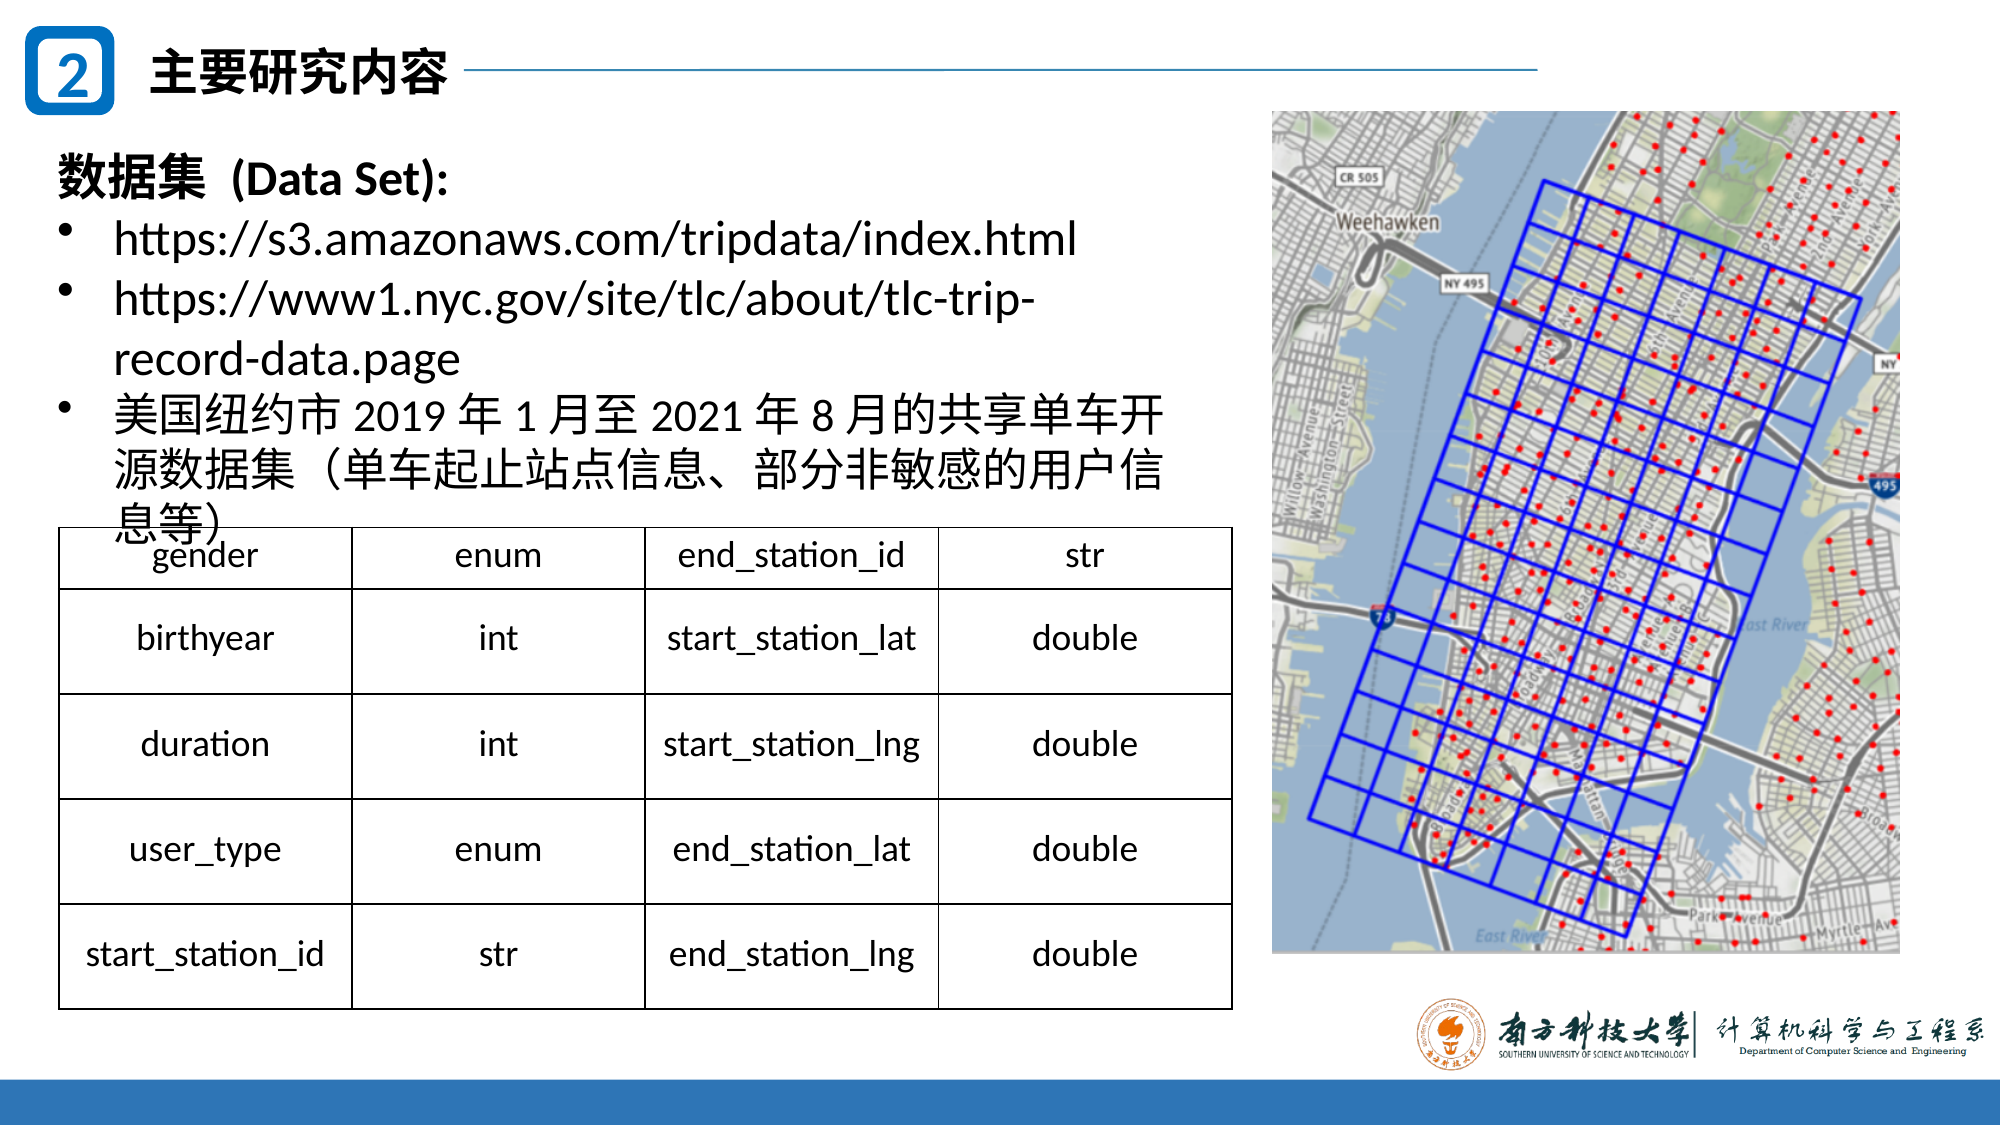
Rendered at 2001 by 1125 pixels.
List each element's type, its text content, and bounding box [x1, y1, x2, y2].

table_cell user_type [60, 800, 351, 903]
table_cell start_station_id [60, 905, 351, 1008]
picture [1399, 980, 2000, 1079]
table_cell birthyear [60, 590, 351, 693]
table_cell start_station_lat [646, 590, 938, 693]
table_cell end_station_lng [646, 905, 938, 1008]
table_cell int [353, 695, 644, 798]
table_cell double [939, 800, 1231, 903]
table_cell enum [353, 800, 644, 903]
table_cell double [939, 590, 1231, 693]
table_cell start_station_lng [646, 695, 938, 798]
table_cell duration [60, 695, 351, 798]
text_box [26, 27, 465, 115]
text_box 数据集 (Data Set): https://s3.amazonaws.com/tripdata/index.html https://www1.nyc.gov/site/tlc/about/tlc-trip-record-data.page 美国纽约市2019年1月至2021年8月的共享单车开源数据集（单车起止站点信息、部分非敏感的用户信息等） [42, 138, 1186, 275]
table_cell int [353, 590, 644, 693]
table_cell double [939, 695, 1231, 798]
table_cell double [939, 905, 1231, 1008]
table_header str [939, 528, 1231, 588]
table_header end_station_id [646, 528, 938, 588]
table_cell end_station_lat [646, 800, 938, 903]
table_header gender [60, 528, 351, 588]
picture [1272, 111, 1900, 954]
table_header enum [353, 528, 644, 588]
table_cell str [353, 905, 644, 1008]
